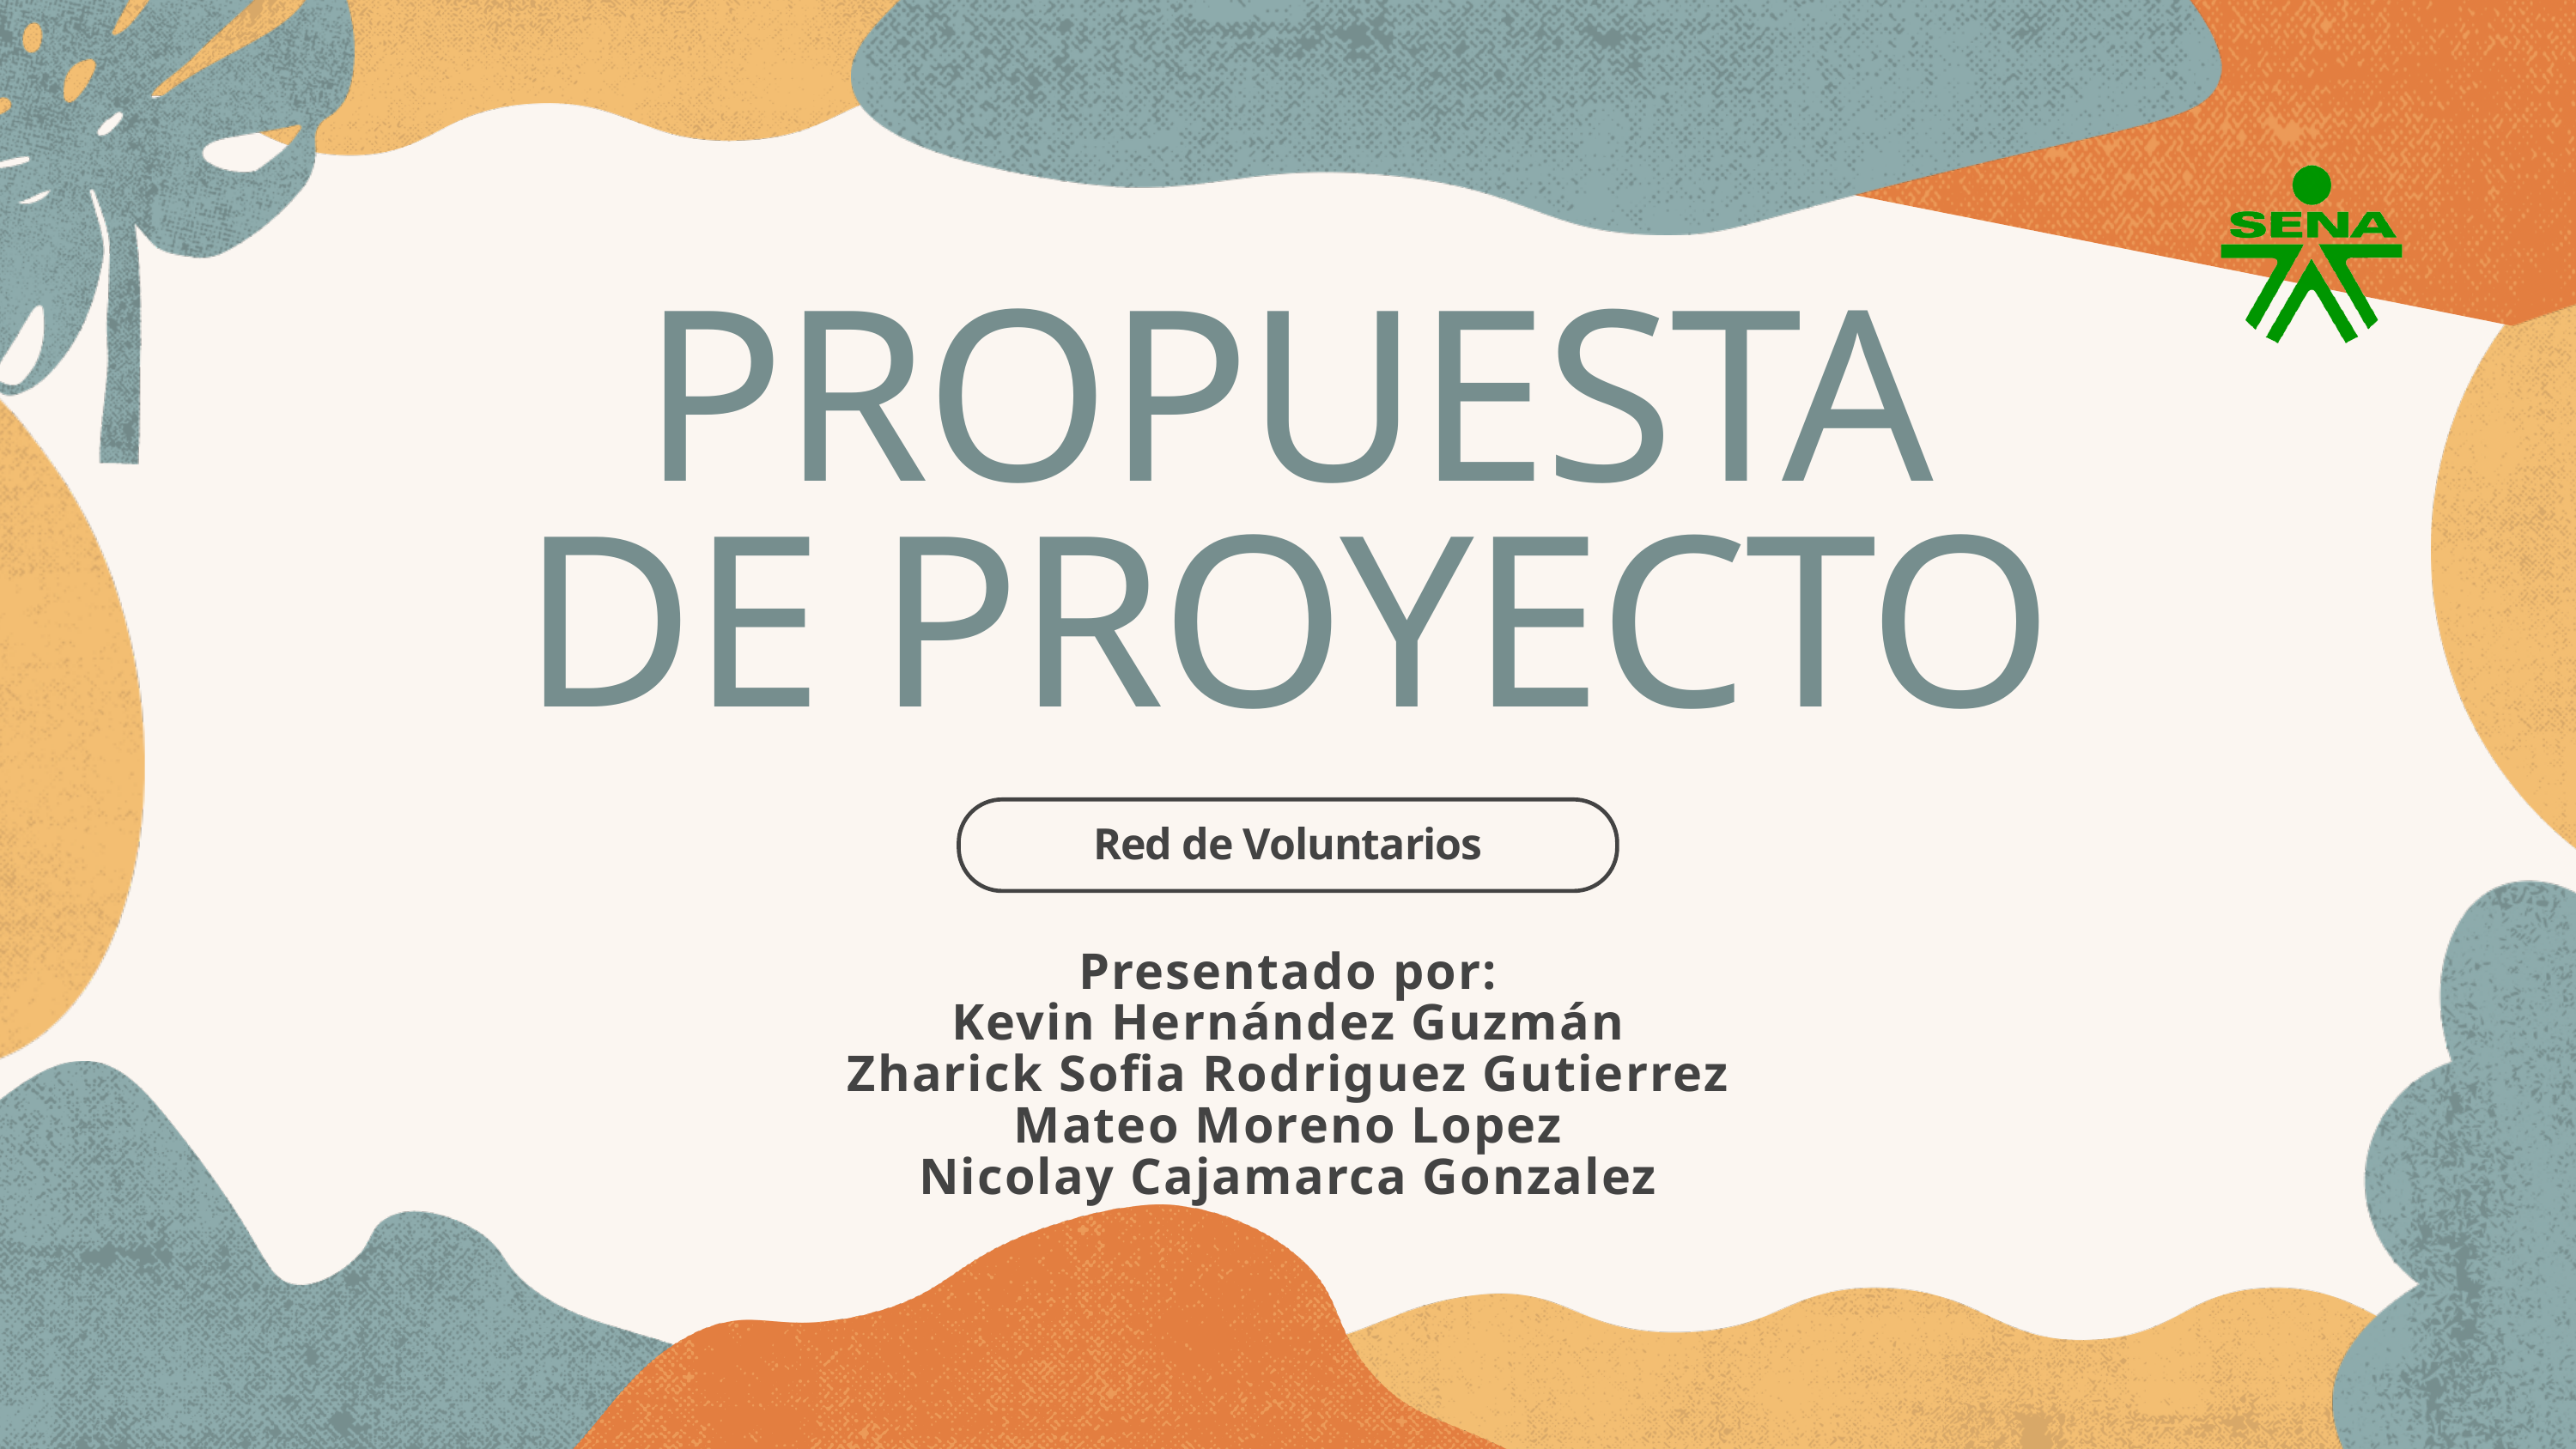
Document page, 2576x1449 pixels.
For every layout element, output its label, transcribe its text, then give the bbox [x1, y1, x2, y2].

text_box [958, 799, 1618, 892]
text_box [0, 0, 355, 464]
text_box [2323, 876, 2576, 1449]
text_box [2191, 144, 2432, 364]
text_box [2431, 311, 2576, 931]
text_box [0, 1061, 675, 1449]
text_box PROPUESTA DE PROYECTO [443, 302, 2133, 755]
text_box Presentado por: Kevin Hernández Guzmán Zharick Sofia Rodriguez Gutierrez Mateo Moreno Lopez Nicolay Cajamarca Gonzalez [675, 947, 1901, 1204]
text_box [355, 0, 851, 170]
text_box [1644, 1273, 2323, 1449]
text_box [0, 464, 145, 1061]
text_box [2222, 0, 2576, 339]
text_box [442, 1204, 1644, 1449]
text_box [2057, 235, 2191, 263]
text_box [851, 0, 2222, 235]
